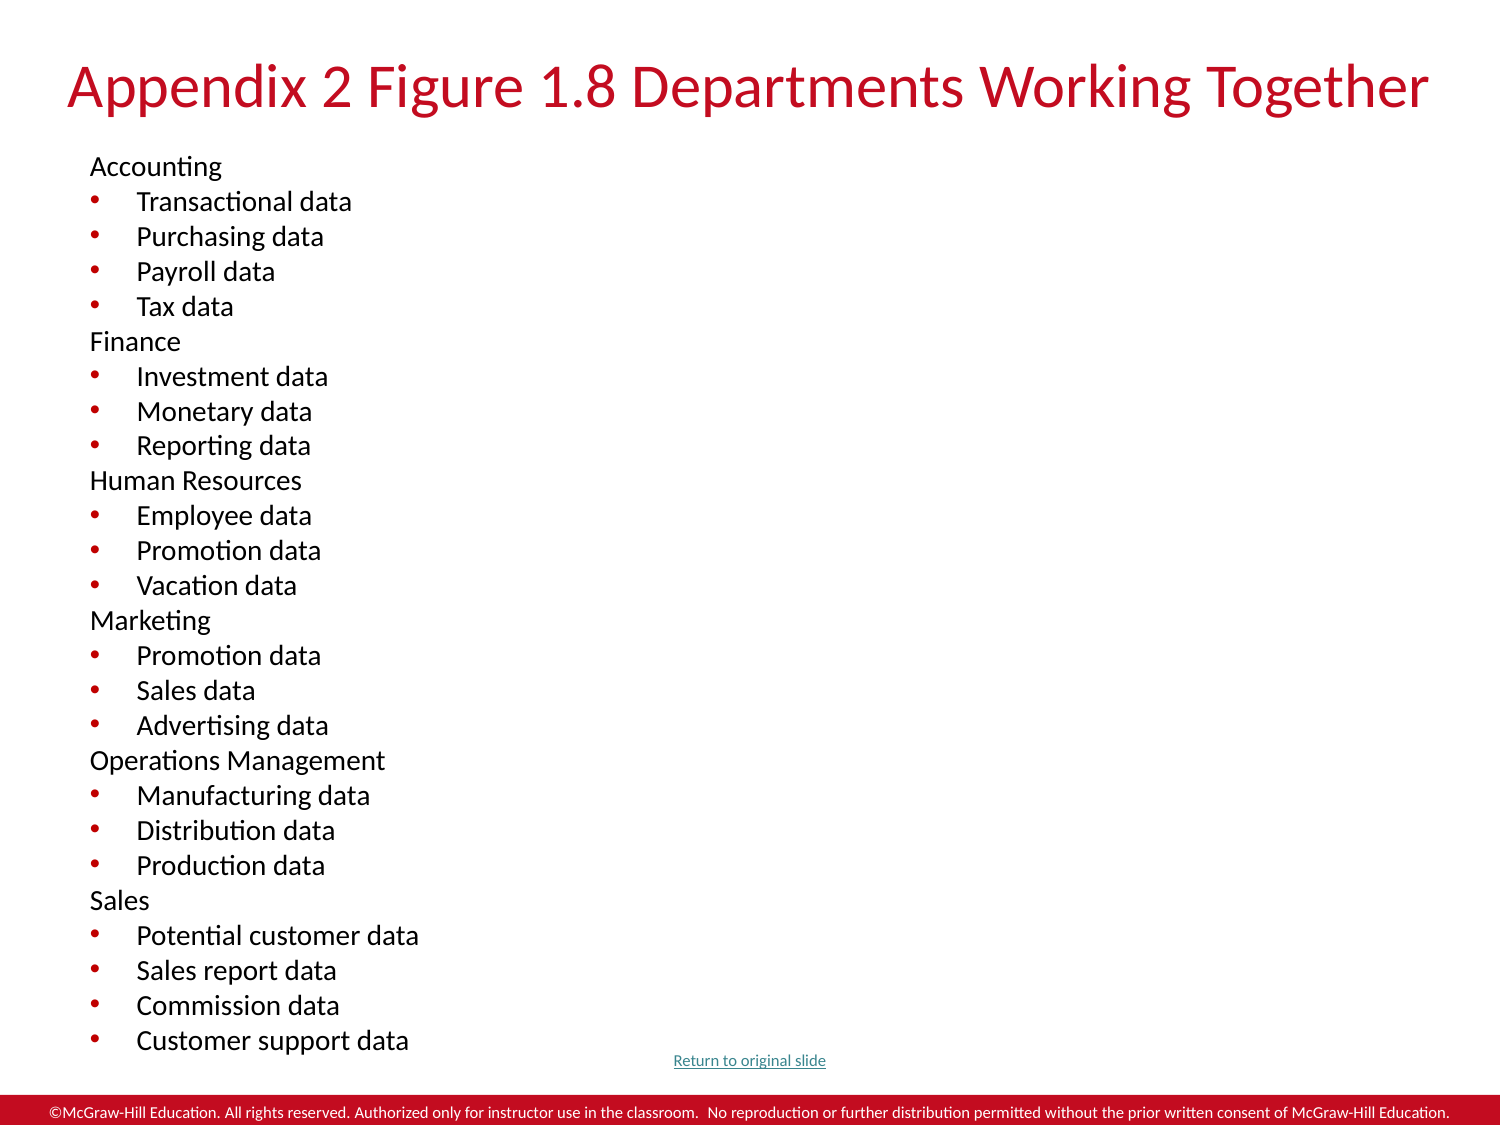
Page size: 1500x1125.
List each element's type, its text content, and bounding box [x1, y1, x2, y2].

list Return to original slide [568, 1050, 932, 1092]
list Accounting Transactional data Purchasing data Payroll data Tax data Finance Investment data Monetary data Reporting data Human Resources Employee data Promotion data Vacation data Marketing Promotion data Sales data Advertising data Operations Management Manufacturing data Distribution data Production data Sales Potential customer data Sales report data Commission data Customer support data [75, 139, 1425, 1053]
title Appendix 2 Figure 1.8 Departments Working Together [0, 37, 1500, 138]
